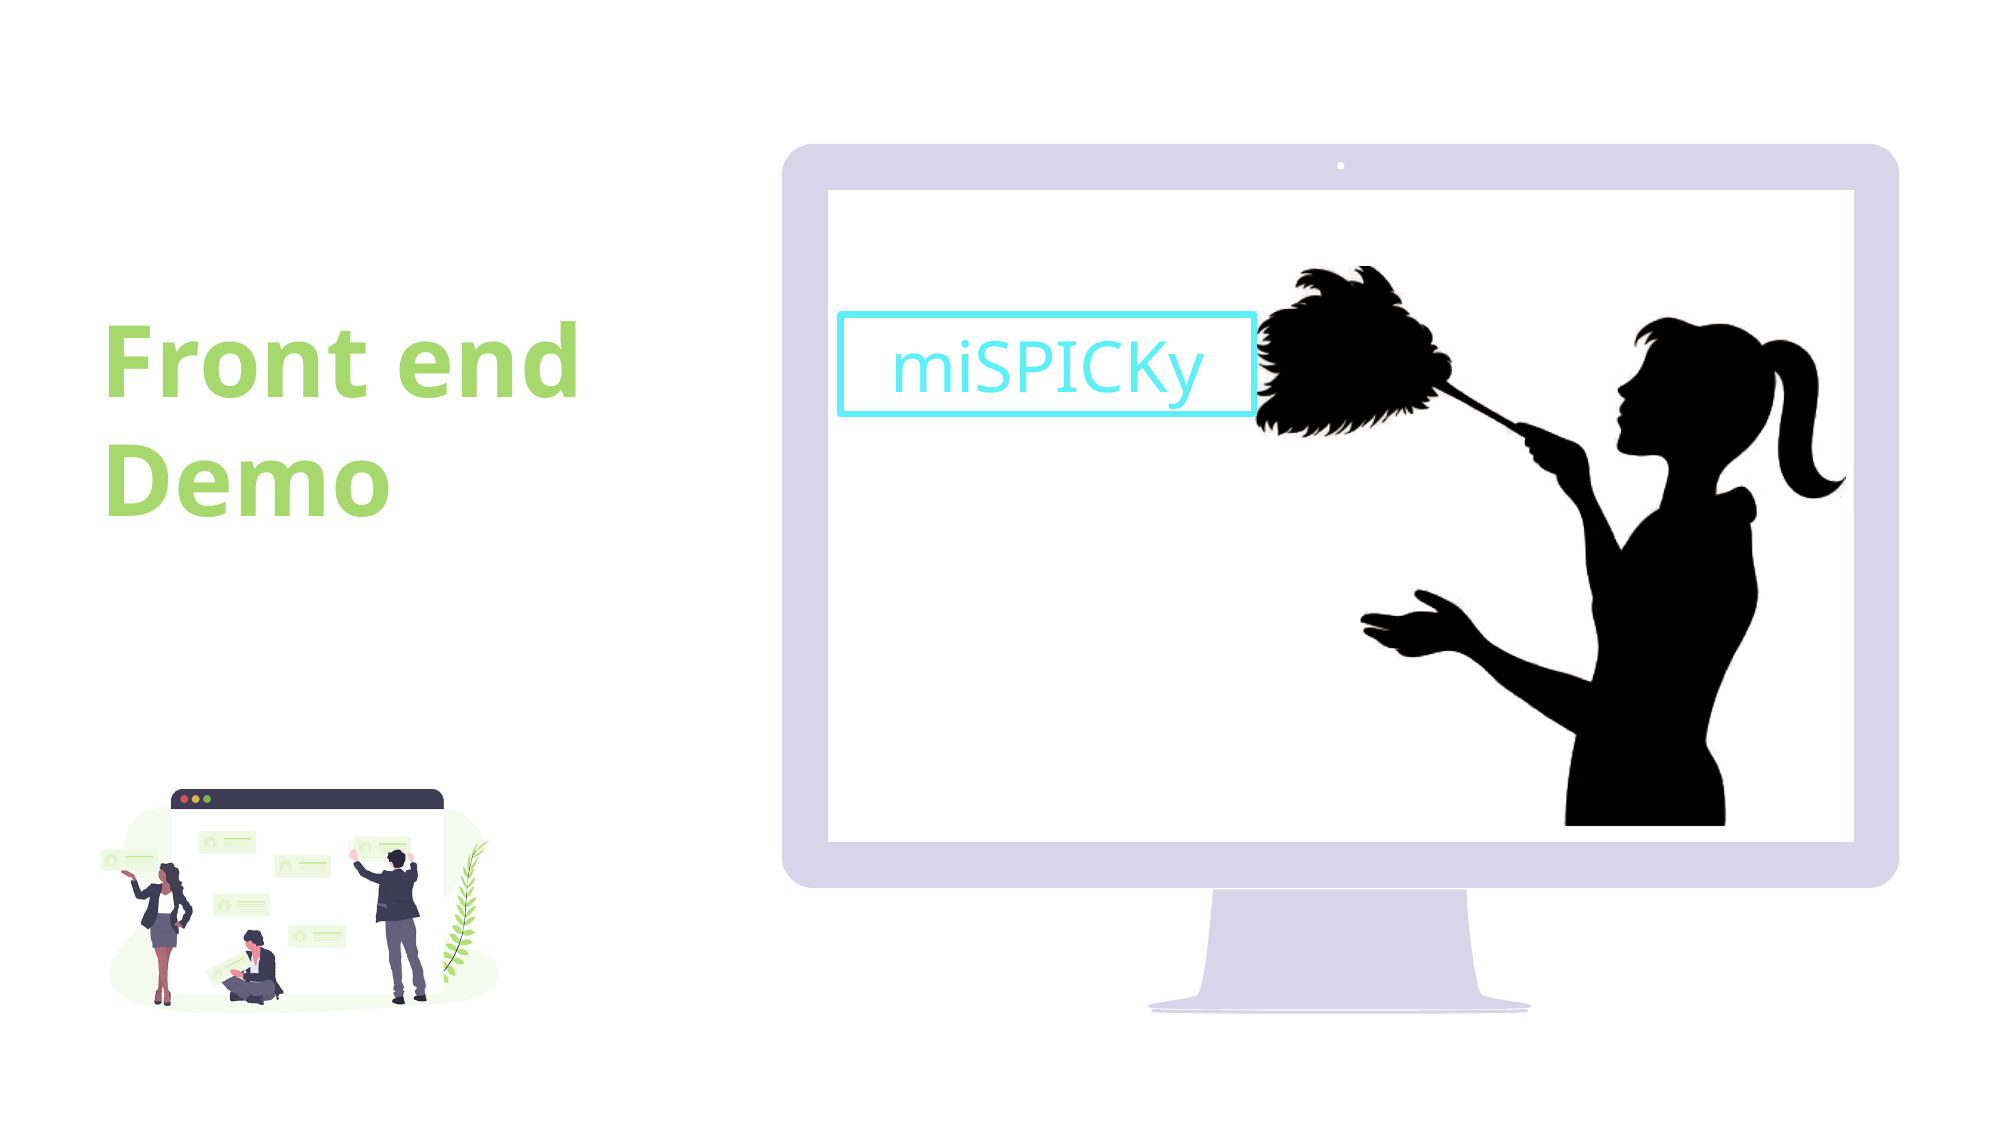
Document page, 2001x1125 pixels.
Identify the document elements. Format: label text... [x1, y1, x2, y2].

text_box miSPICKy [840, 314, 1248, 415]
picture [1253, 266, 1847, 859]
text_box [1148, 889, 1531, 1014]
text_box [782, 143, 1900, 888]
title Front end Demo [100, 349, 685, 537]
picture [100, 789, 500, 1015]
